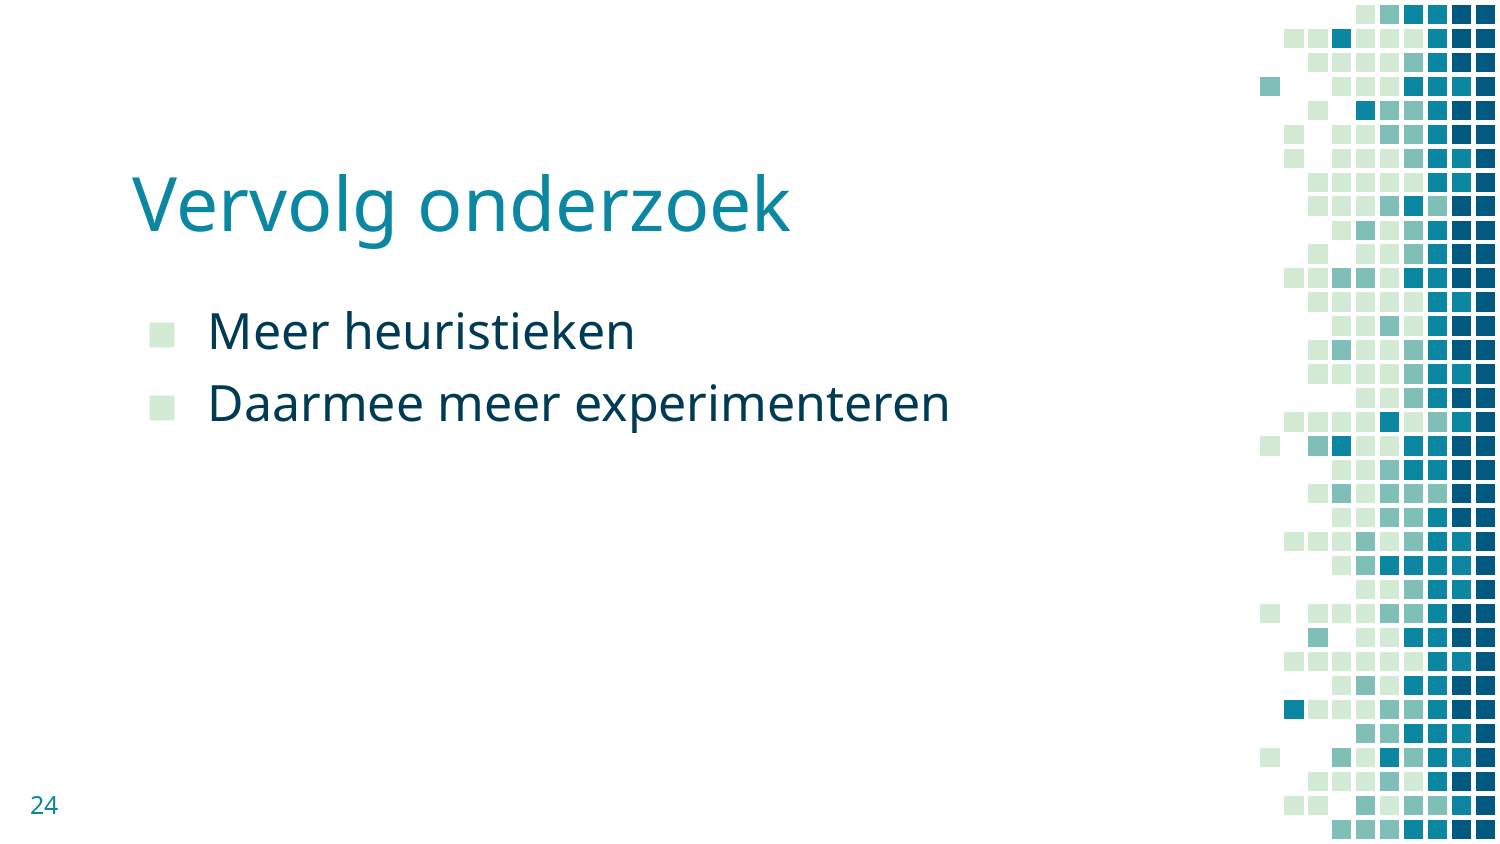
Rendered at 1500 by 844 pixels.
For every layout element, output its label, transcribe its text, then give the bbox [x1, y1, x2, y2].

list Meer heuristieken Daarmee meer experimenteren [117, 284, 1227, 774]
slide_number 24 [15, 774, 105, 839]
title Vervolg onderzoek [117, 121, 1227, 262]
